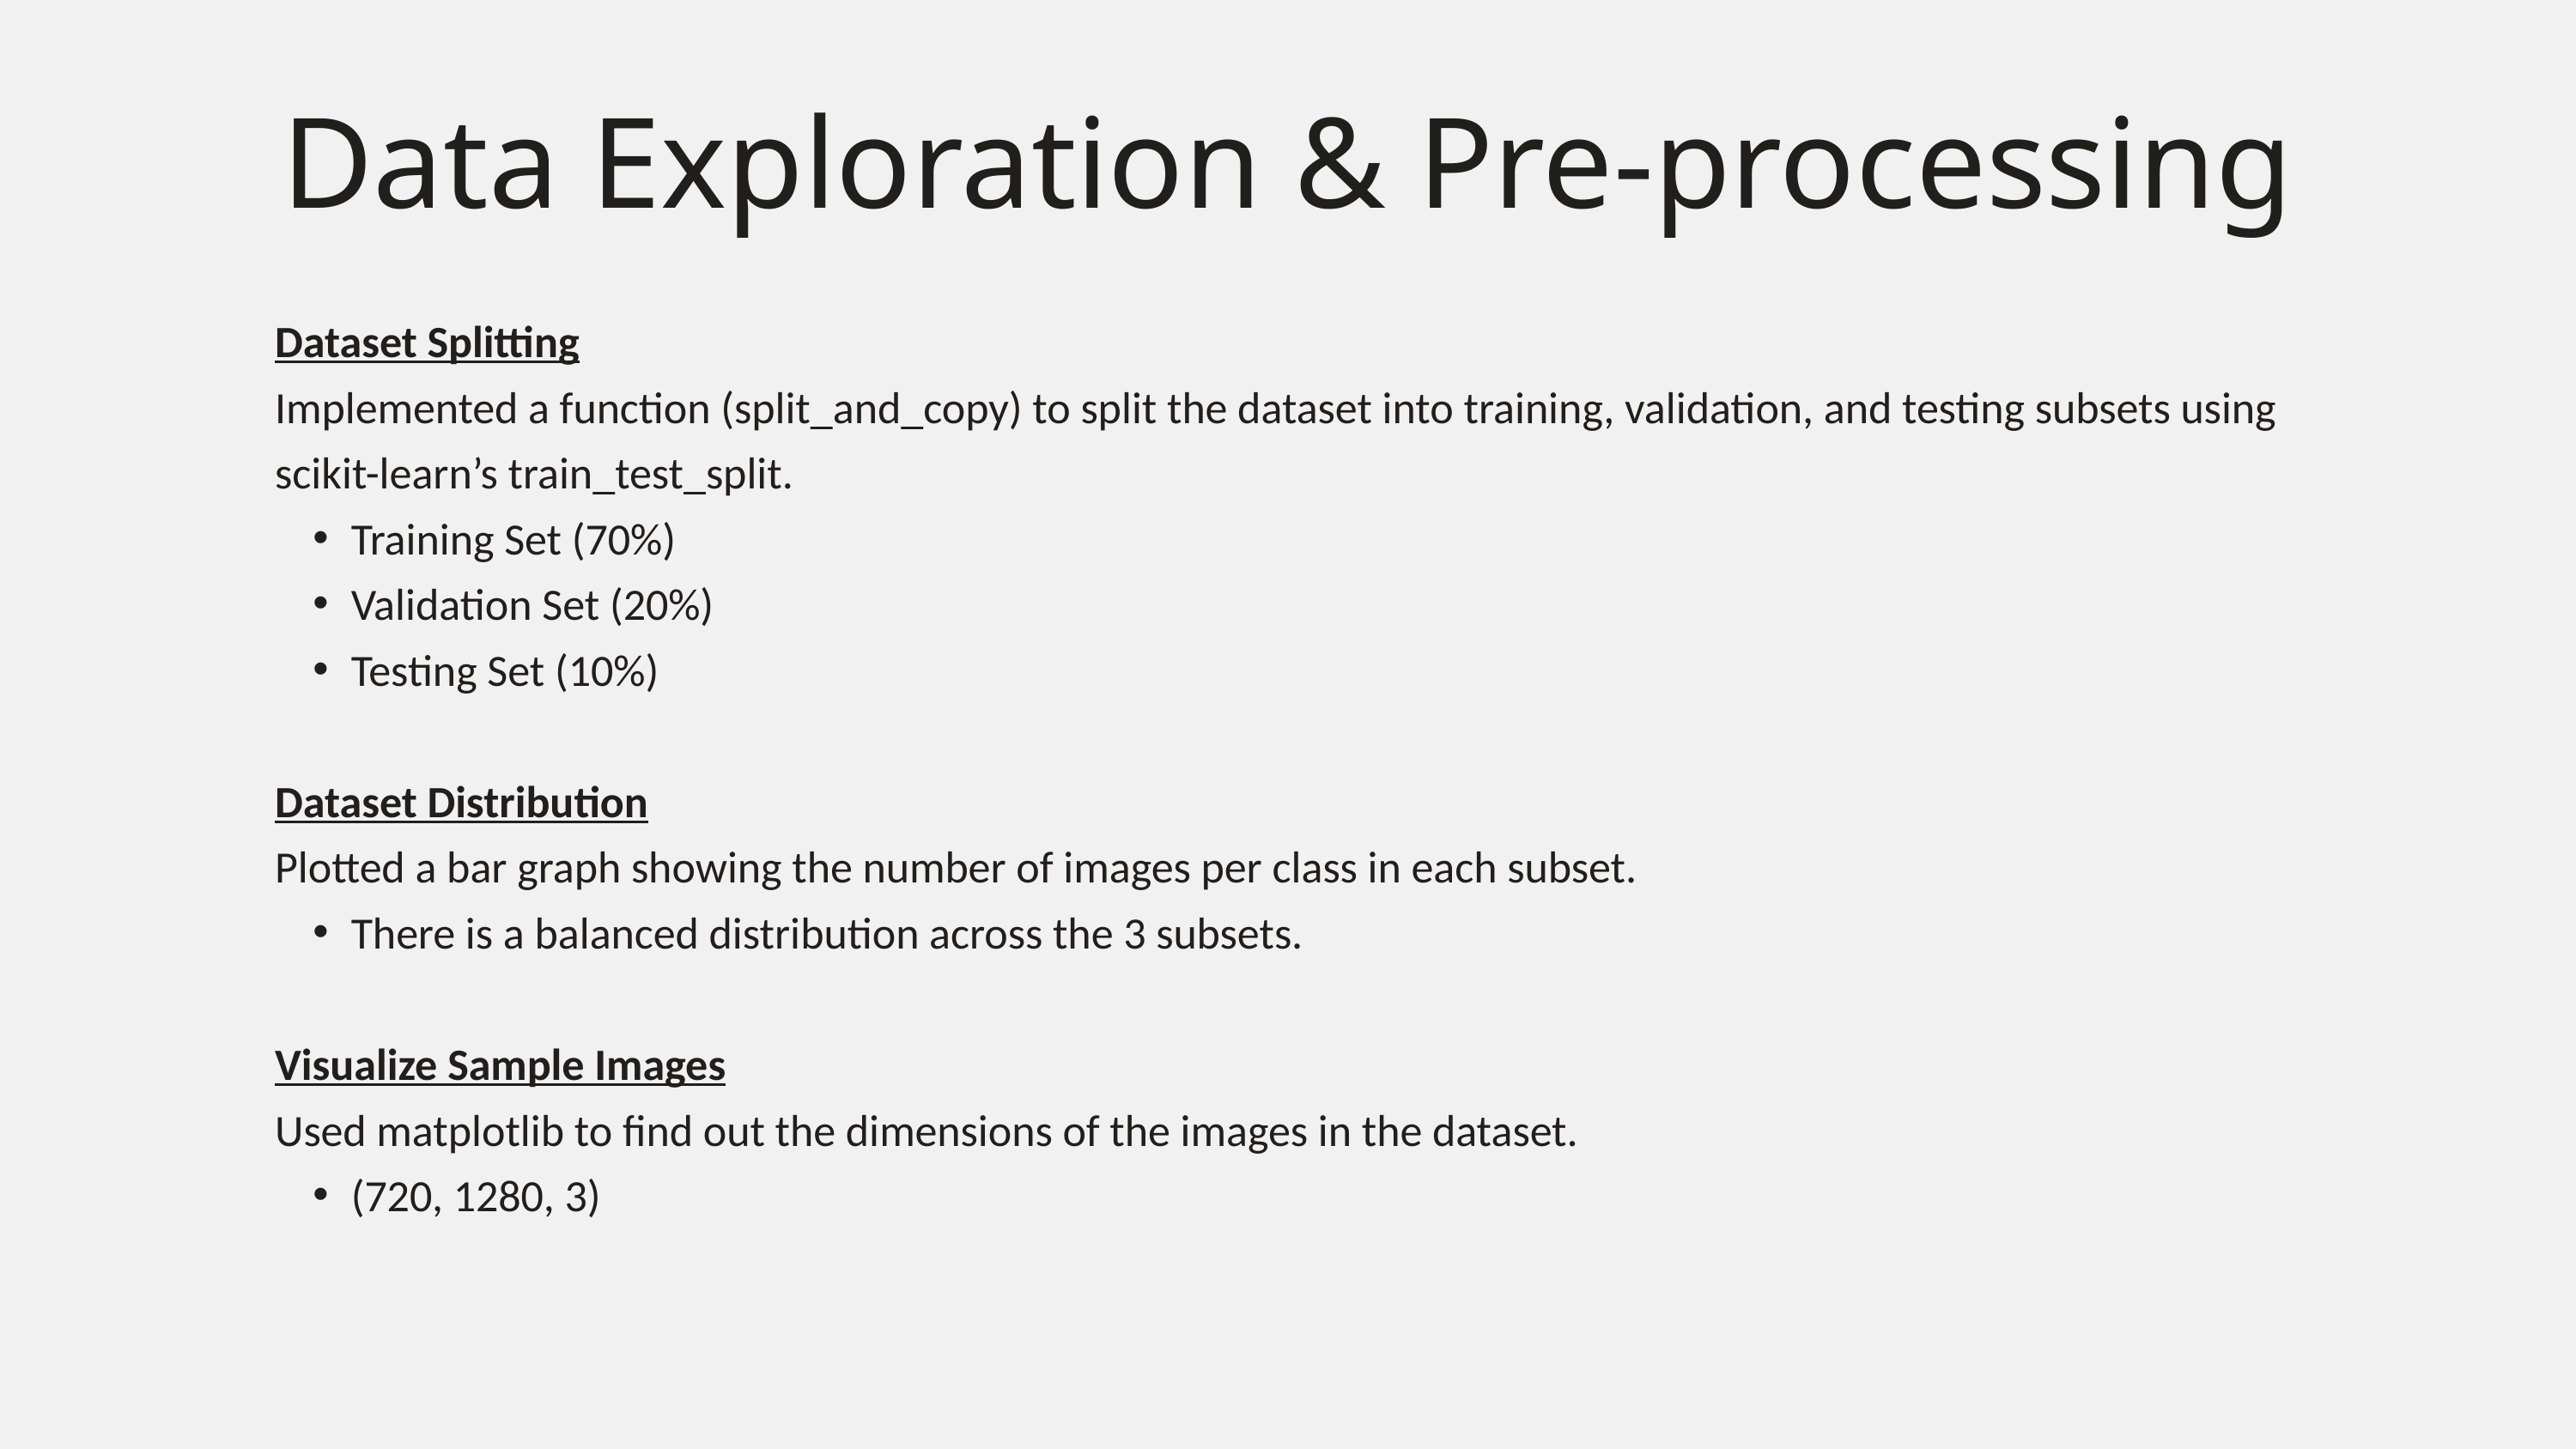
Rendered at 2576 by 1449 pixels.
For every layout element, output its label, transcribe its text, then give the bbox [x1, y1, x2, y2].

text_box Data Exploration & Pre-processing [275, 88, 2301, 234]
text_box Dataset Splitting Implemented a function (split_and_copy) to split the dataset into training, validation, and testing subsets using scikit-learn’s train_test_split. Training Set (70%) Validation Set (20%) Testing Set (10%) Dataset Distribution Plotted a bar graph showing the number of images per class in each subset. There is a balanced distribution across the 3 subsets. Visualize Sample Images Used matplotlib to find out the dimensions of the images in the dataset. (720, 1280, 3) [275, 300, 2301, 1287]
